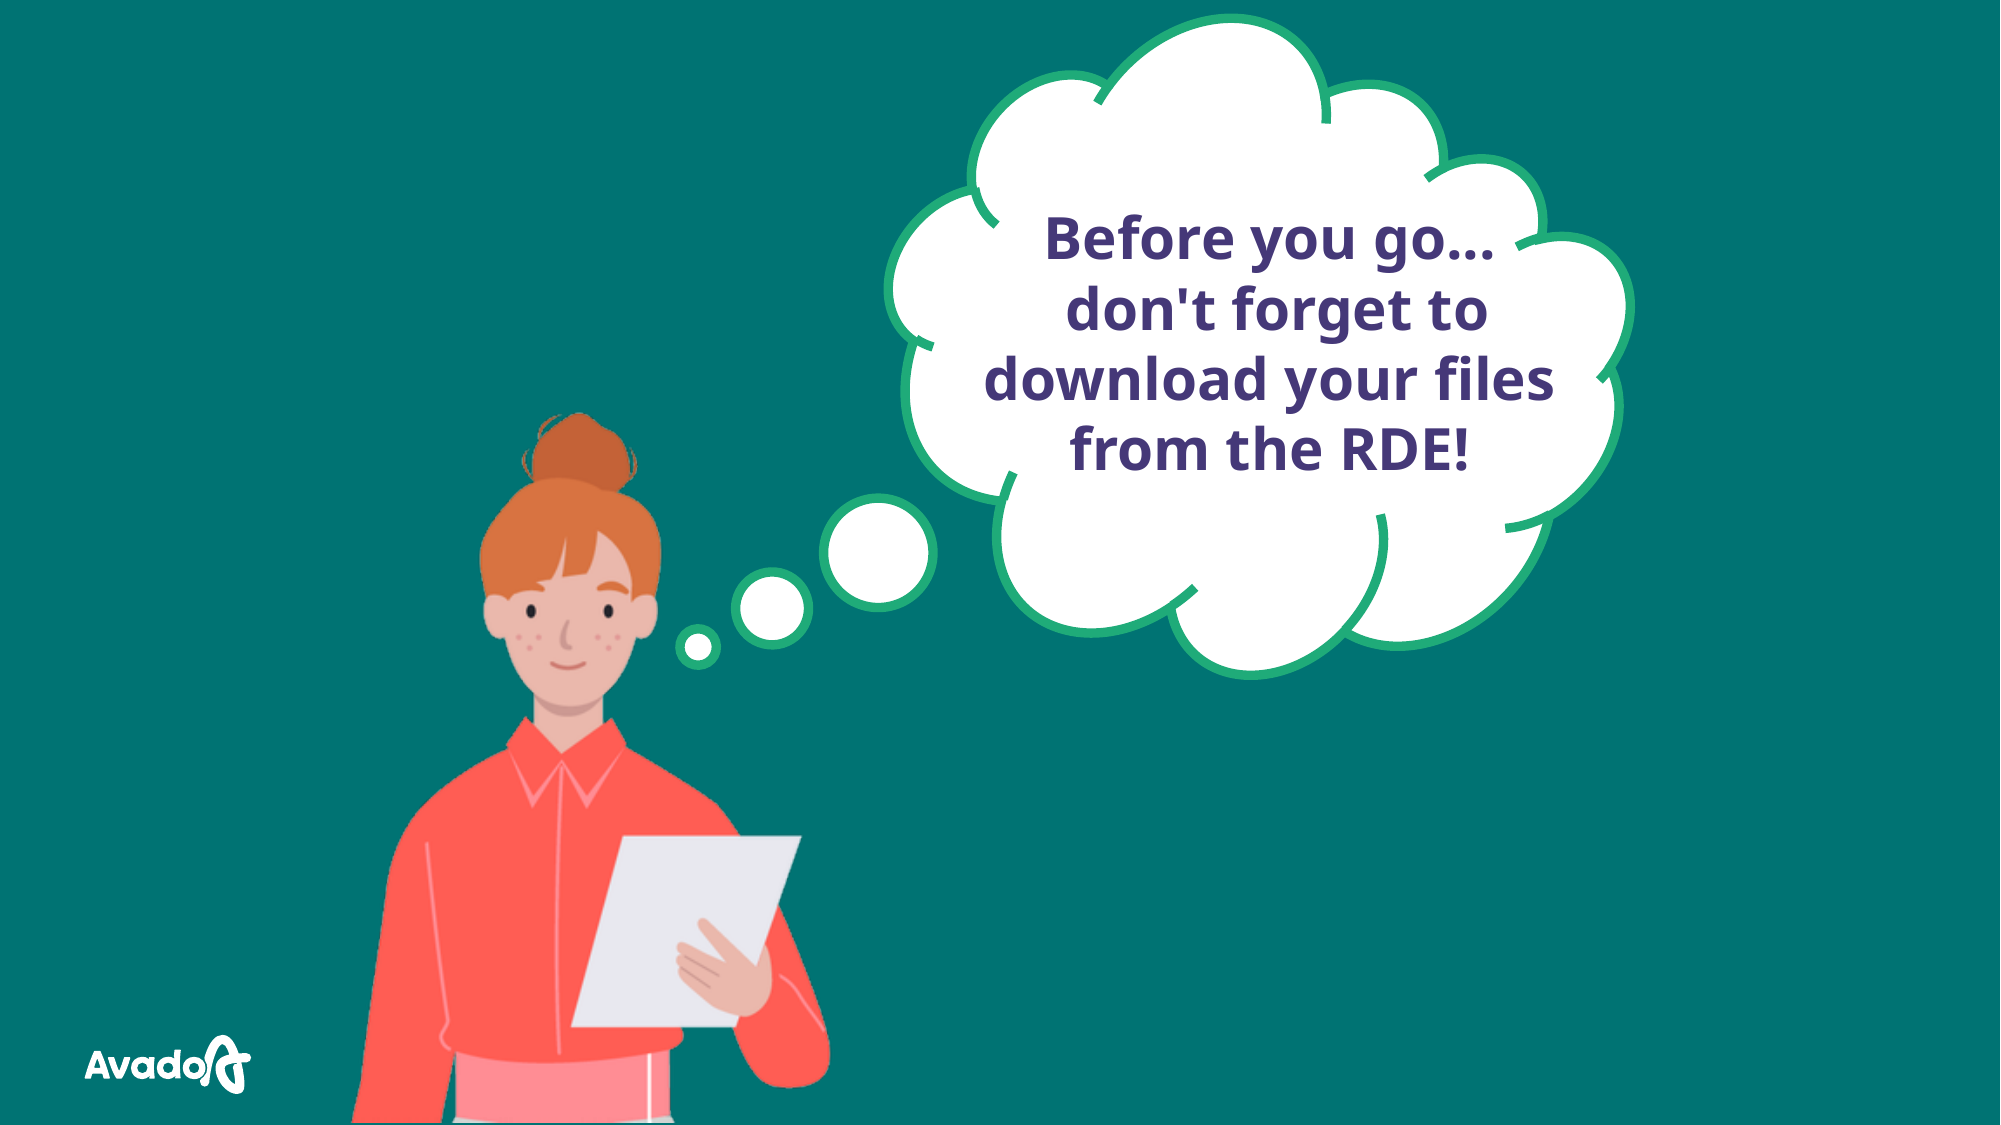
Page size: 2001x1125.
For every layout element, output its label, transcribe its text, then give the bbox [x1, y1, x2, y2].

text_box [1578, 237, 1632, 497]
text_box Before you go... don't forget to download your files from the RDE! [961, 193, 1578, 561]
picture [272, 377, 1058, 1125]
text_box [887, 17, 1539, 377]
text_box [1058, 561, 1534, 677]
